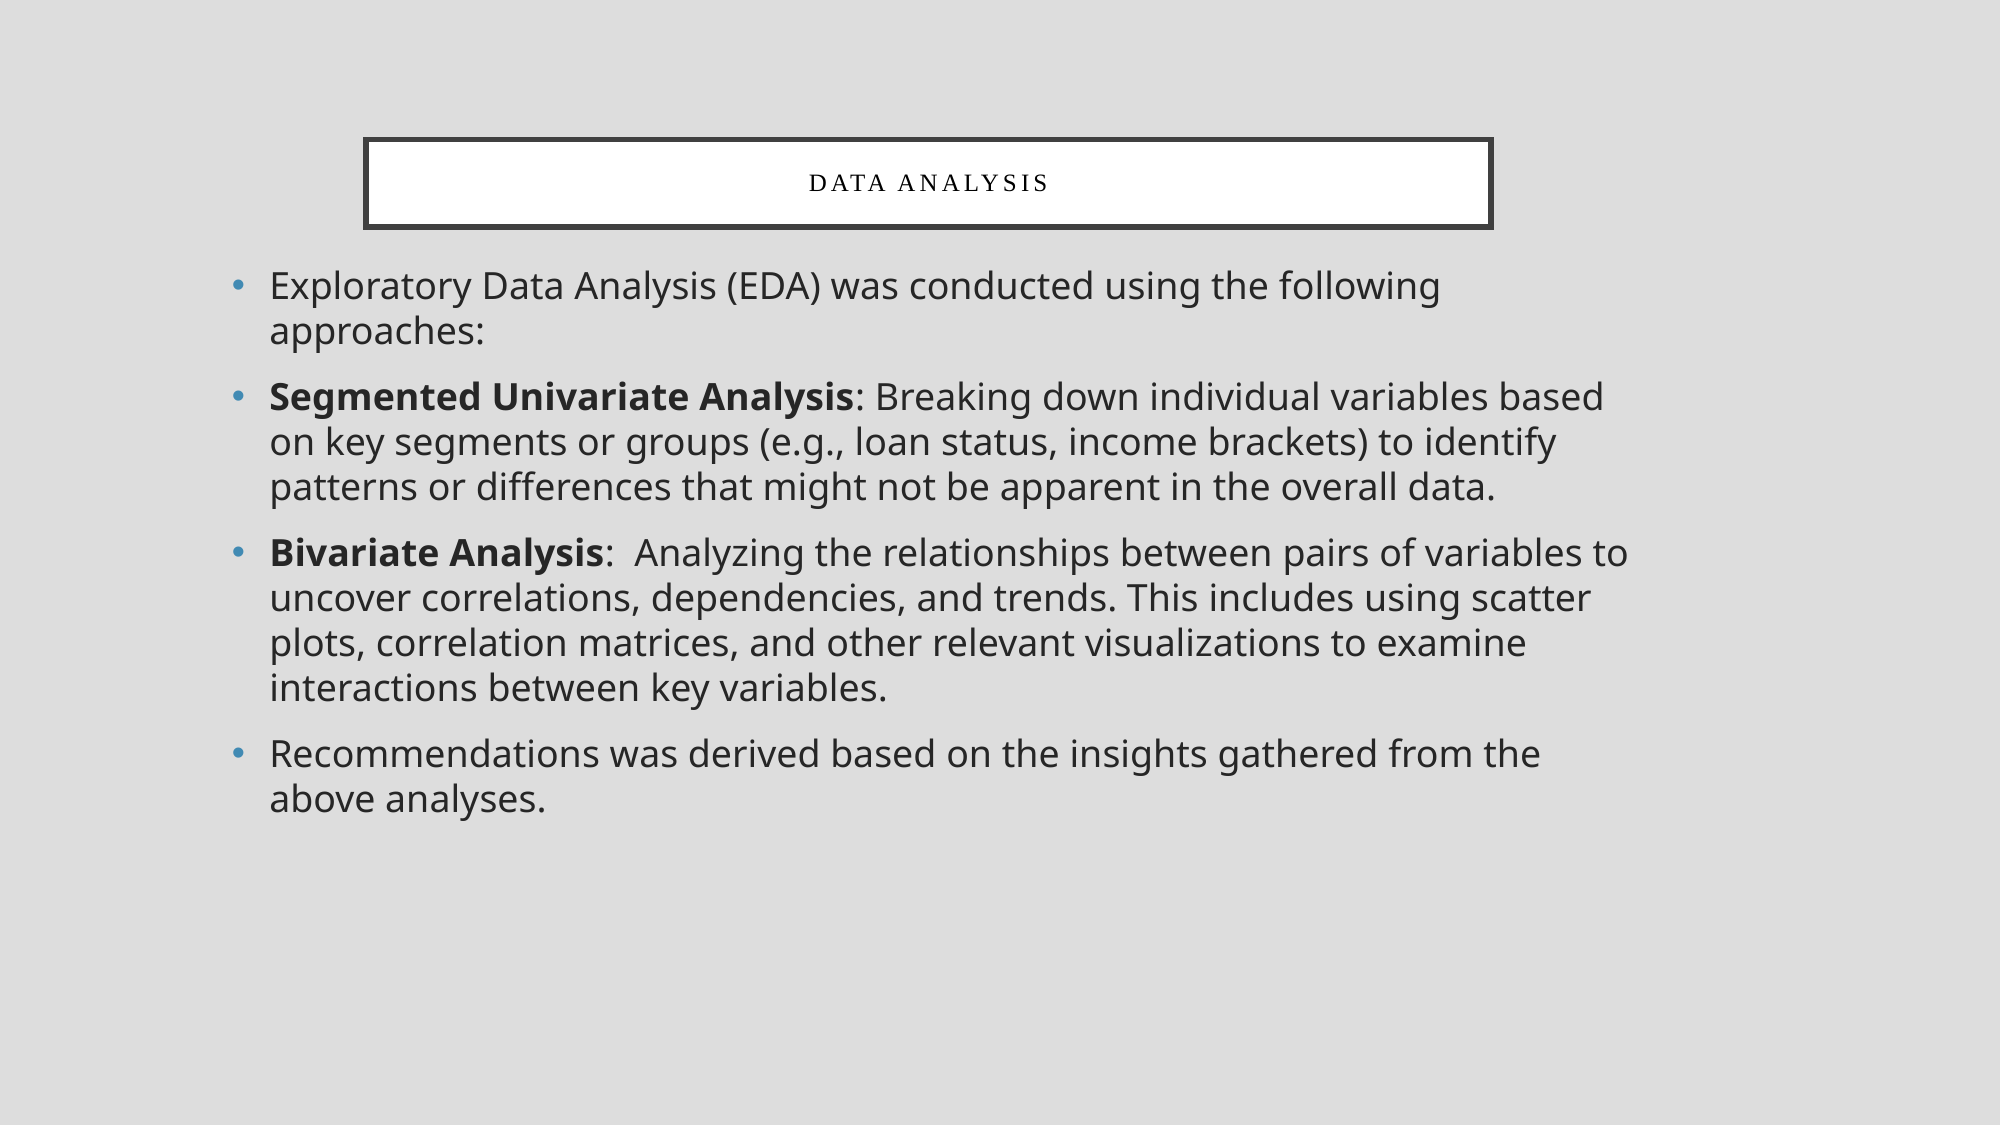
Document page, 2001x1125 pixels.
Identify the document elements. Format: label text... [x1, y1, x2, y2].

title Data analysis [363, 137, 1494, 230]
list Exploratory Data Analysis (EDA) was conducted using the following approaches: Segmented Univariate Analysis: Breaking down individual variables based on key segments or groups (e.g., loan status, income brackets) to identify patterns or differences that might not be apparent in the overall data. Bivariate Analysis: Analyzing the relationships between pairs of variables to uncover correlations, dependencies, and trends. This includes using scatter plots, correlation matrices, and other relevant visualizations to examine interactions between key variables. Recommendations was derived based on the insights gathered from the above analyses. [216, 254, 1670, 1012]
